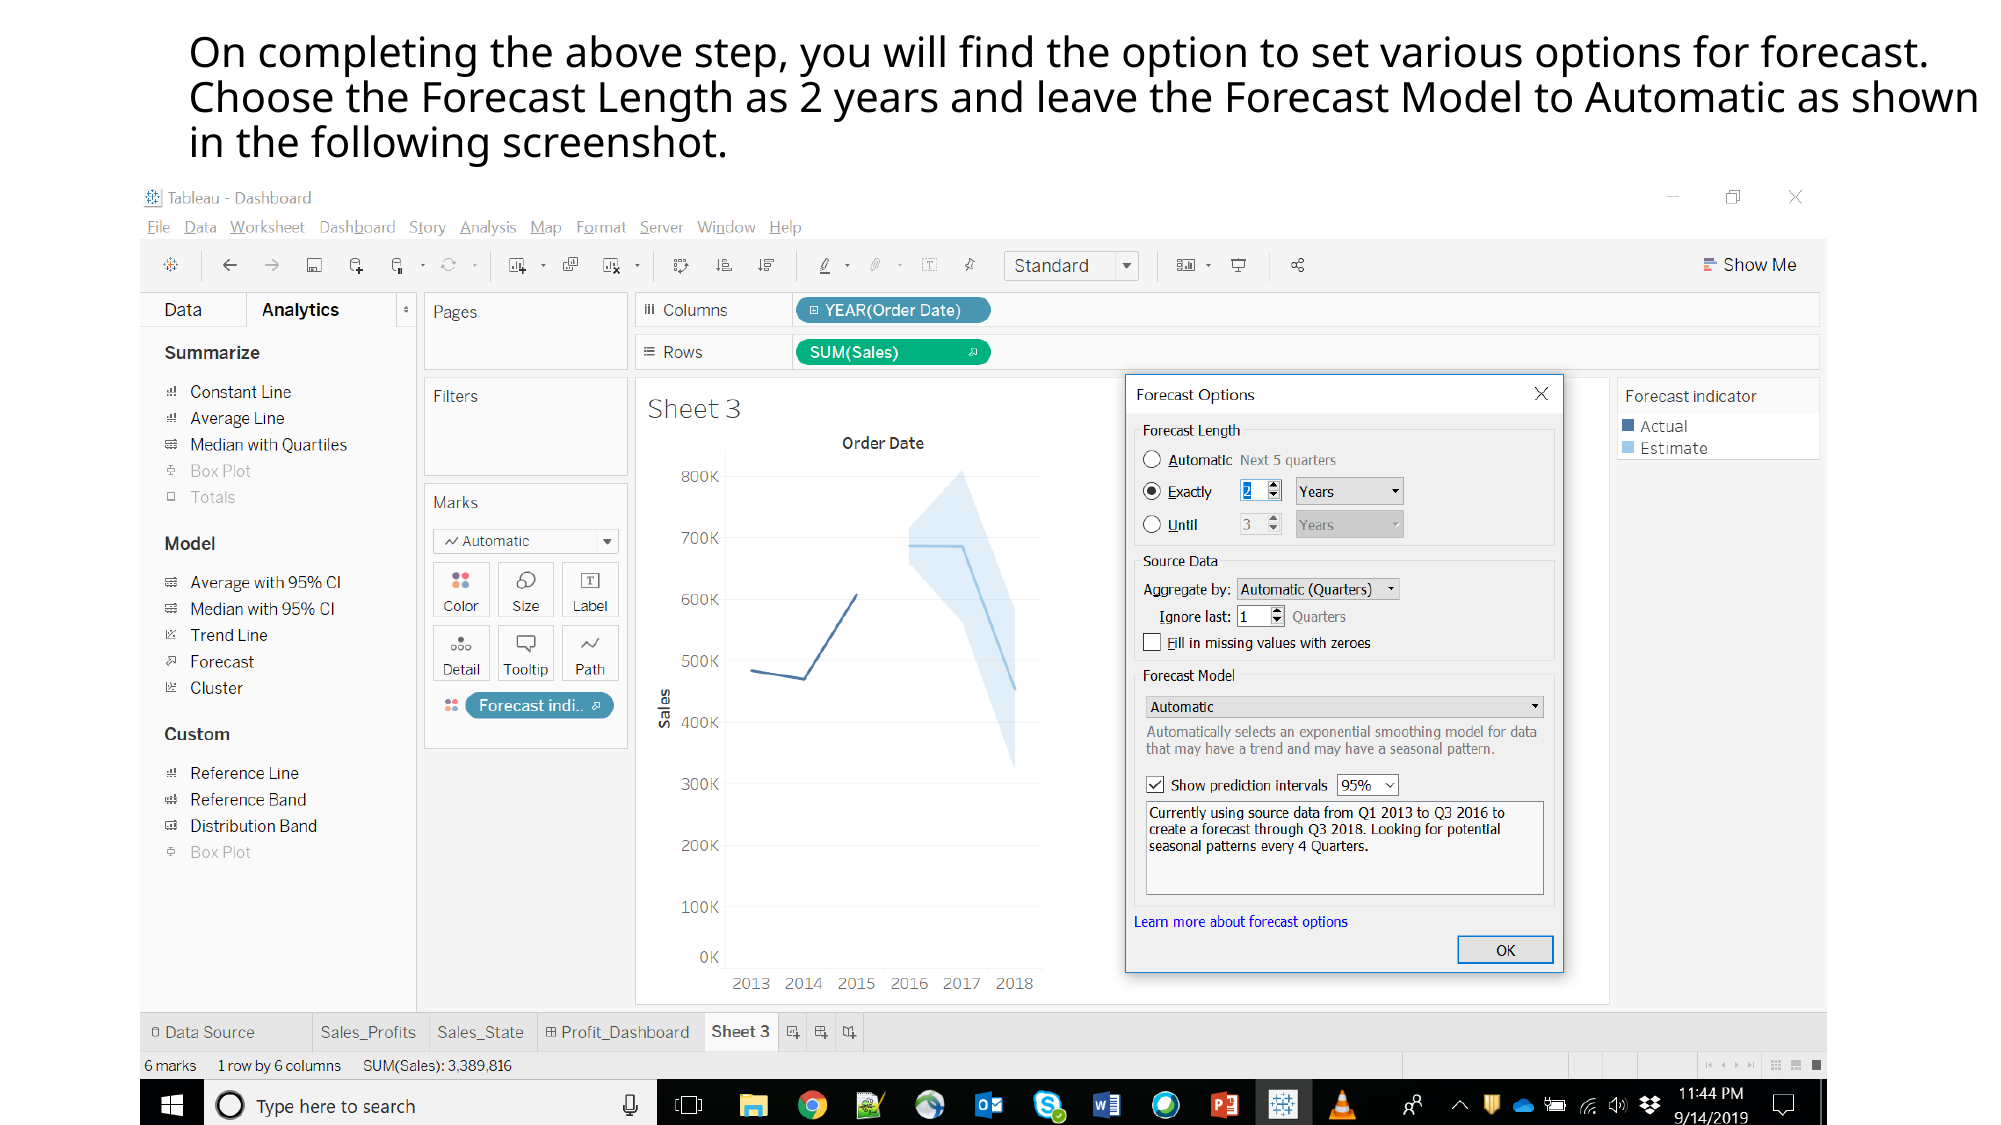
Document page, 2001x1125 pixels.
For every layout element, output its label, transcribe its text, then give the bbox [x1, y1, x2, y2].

picture [140, 182, 1827, 1125]
title On completing the above step, you will find the option to set various options for forecast. Choose the Forecast Length as 2 years and leave the Forecast Model to Automatic as shown in the following screenshot. [173, 15, 2000, 233]
